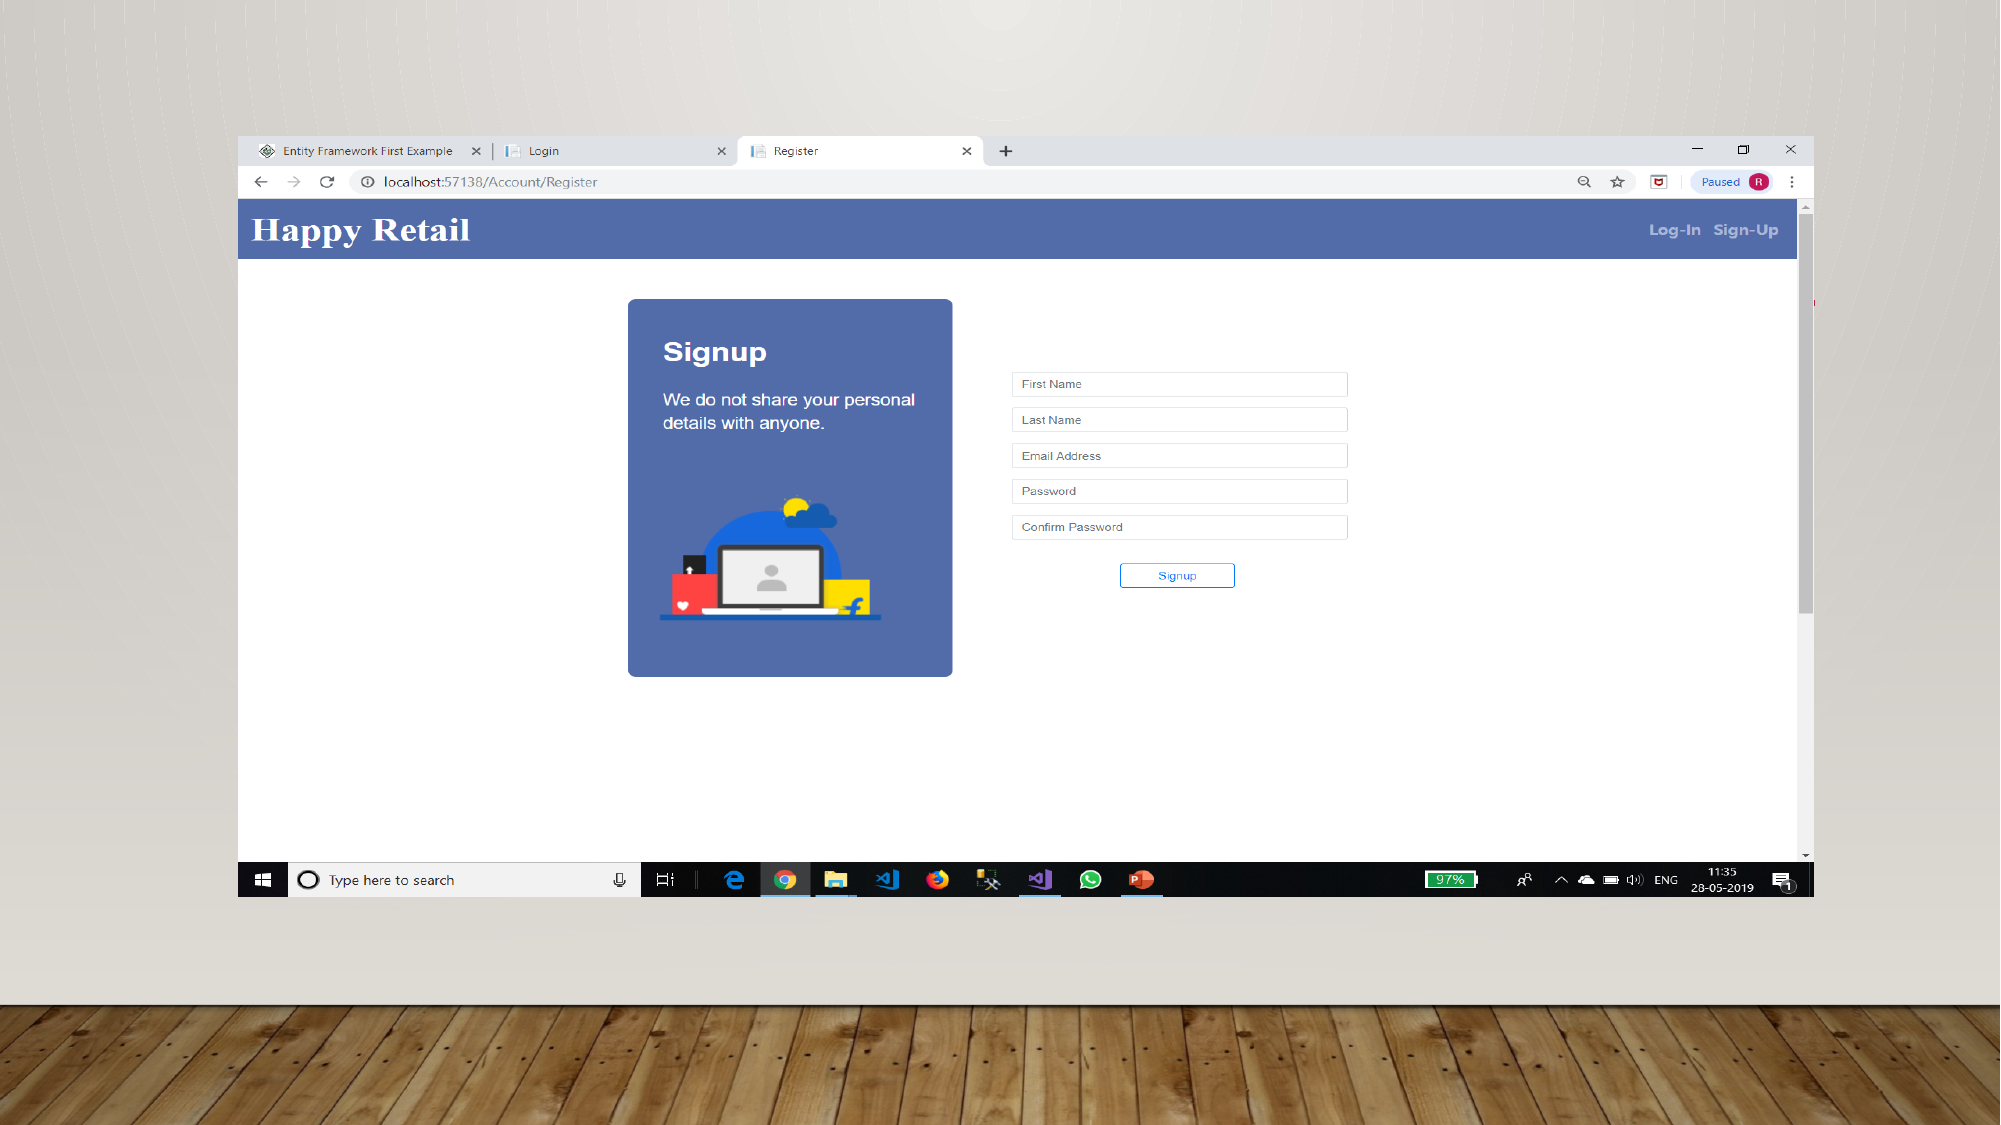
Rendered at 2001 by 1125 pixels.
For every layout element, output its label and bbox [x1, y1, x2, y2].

list [237, 136, 1814, 897]
picture [0, 1005, 2000, 1125]
